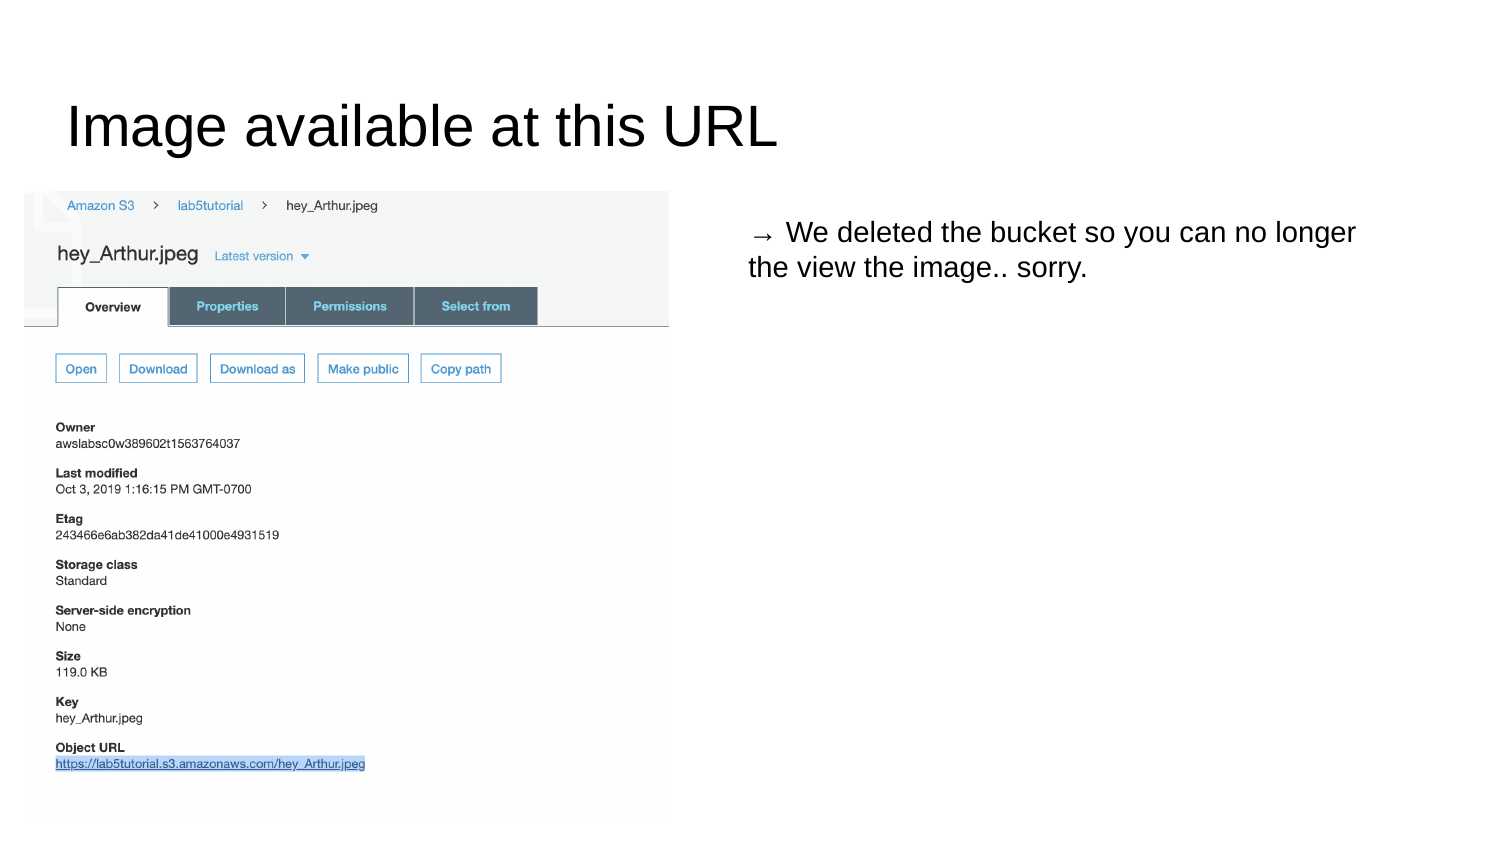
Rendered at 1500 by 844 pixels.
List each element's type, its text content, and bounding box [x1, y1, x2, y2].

text_box → We deleted the bucket so you can no longer the view the image.. sorry. [733, 198, 1378, 747]
title Image available at this URL [51, 72, 1449, 167]
picture [24, 191, 669, 819]
